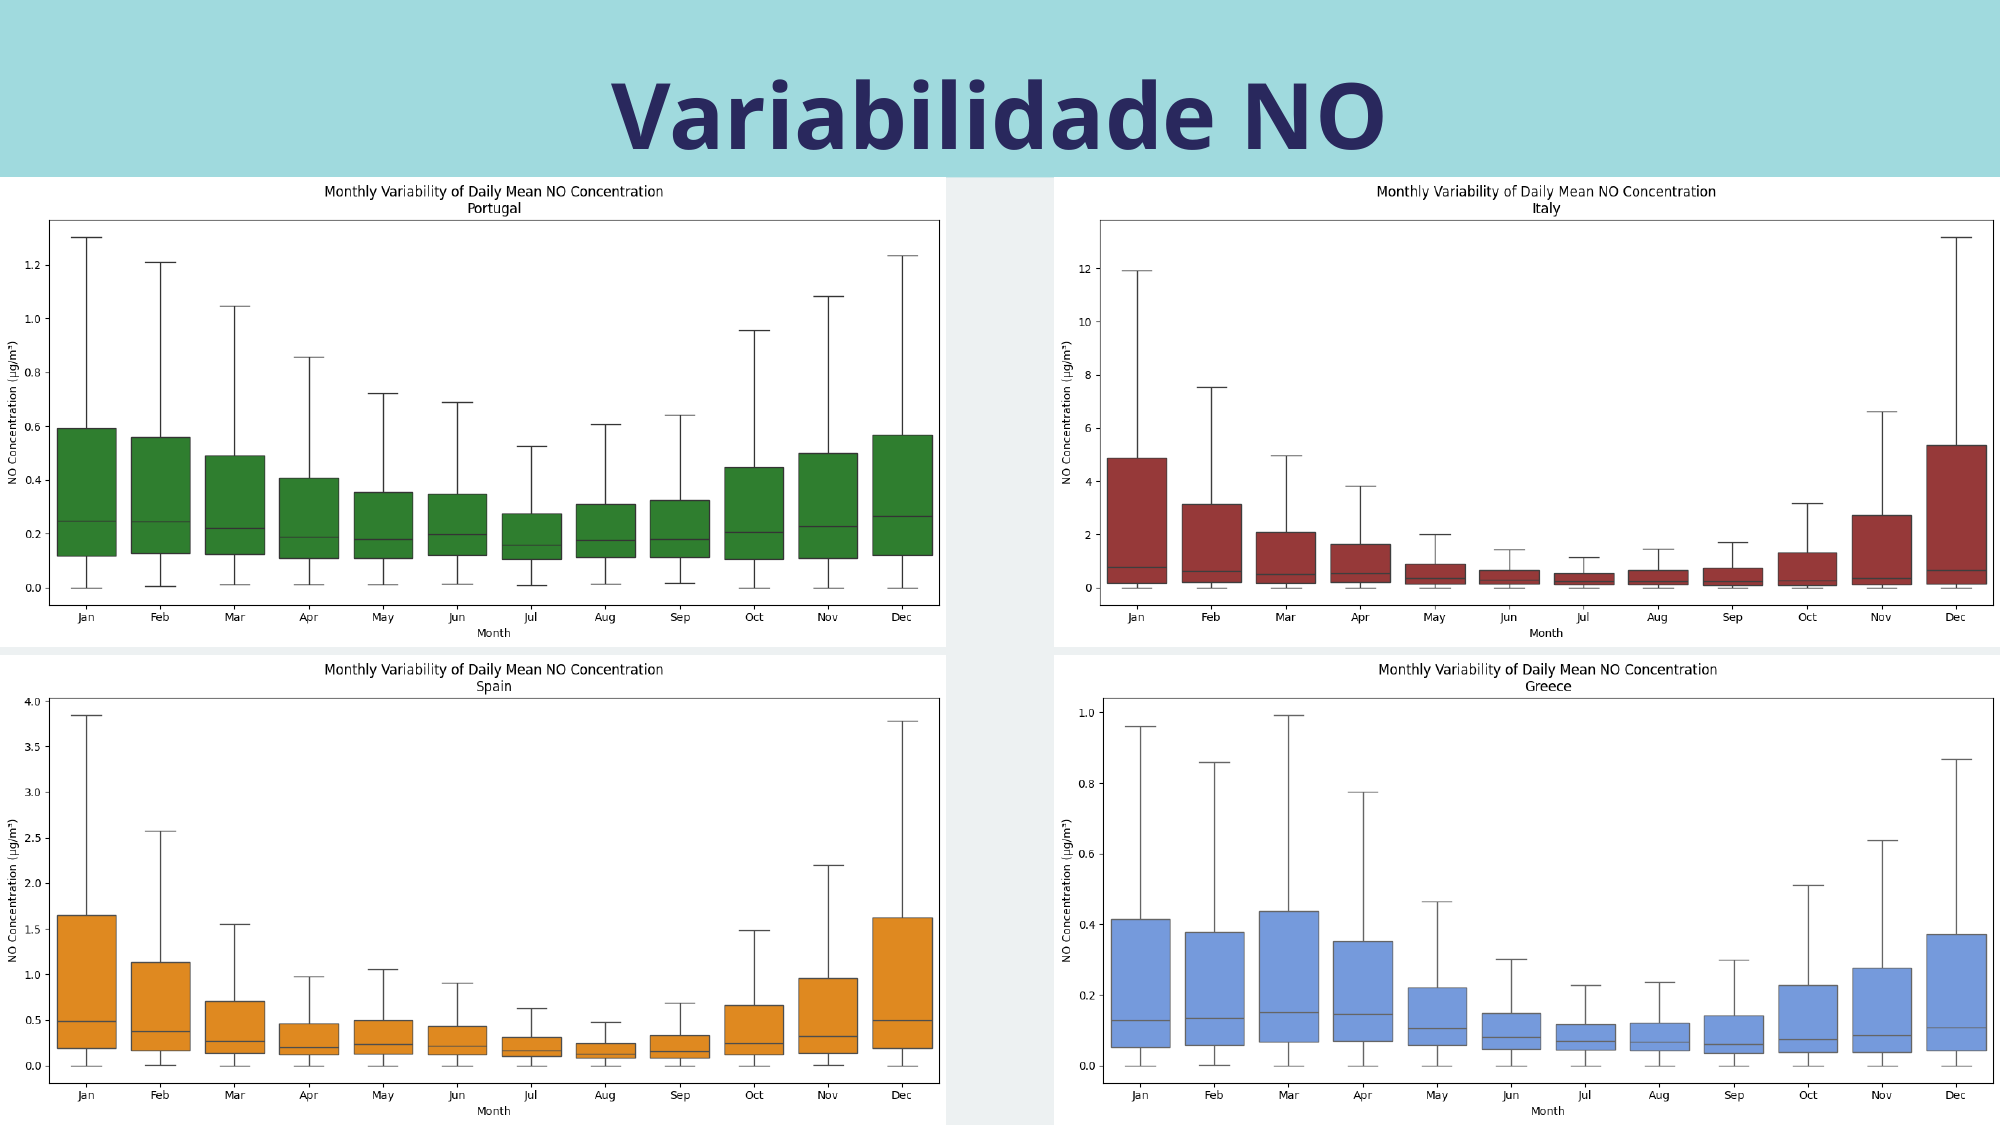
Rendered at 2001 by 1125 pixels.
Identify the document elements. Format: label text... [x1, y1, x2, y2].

picture [1054, 177, 2000, 647]
picture [1054, 655, 2000, 1125]
picture [0, 177, 946, 647]
picture [0, 655, 946, 1125]
title Variabilidade NO [533, 42, 1467, 178]
